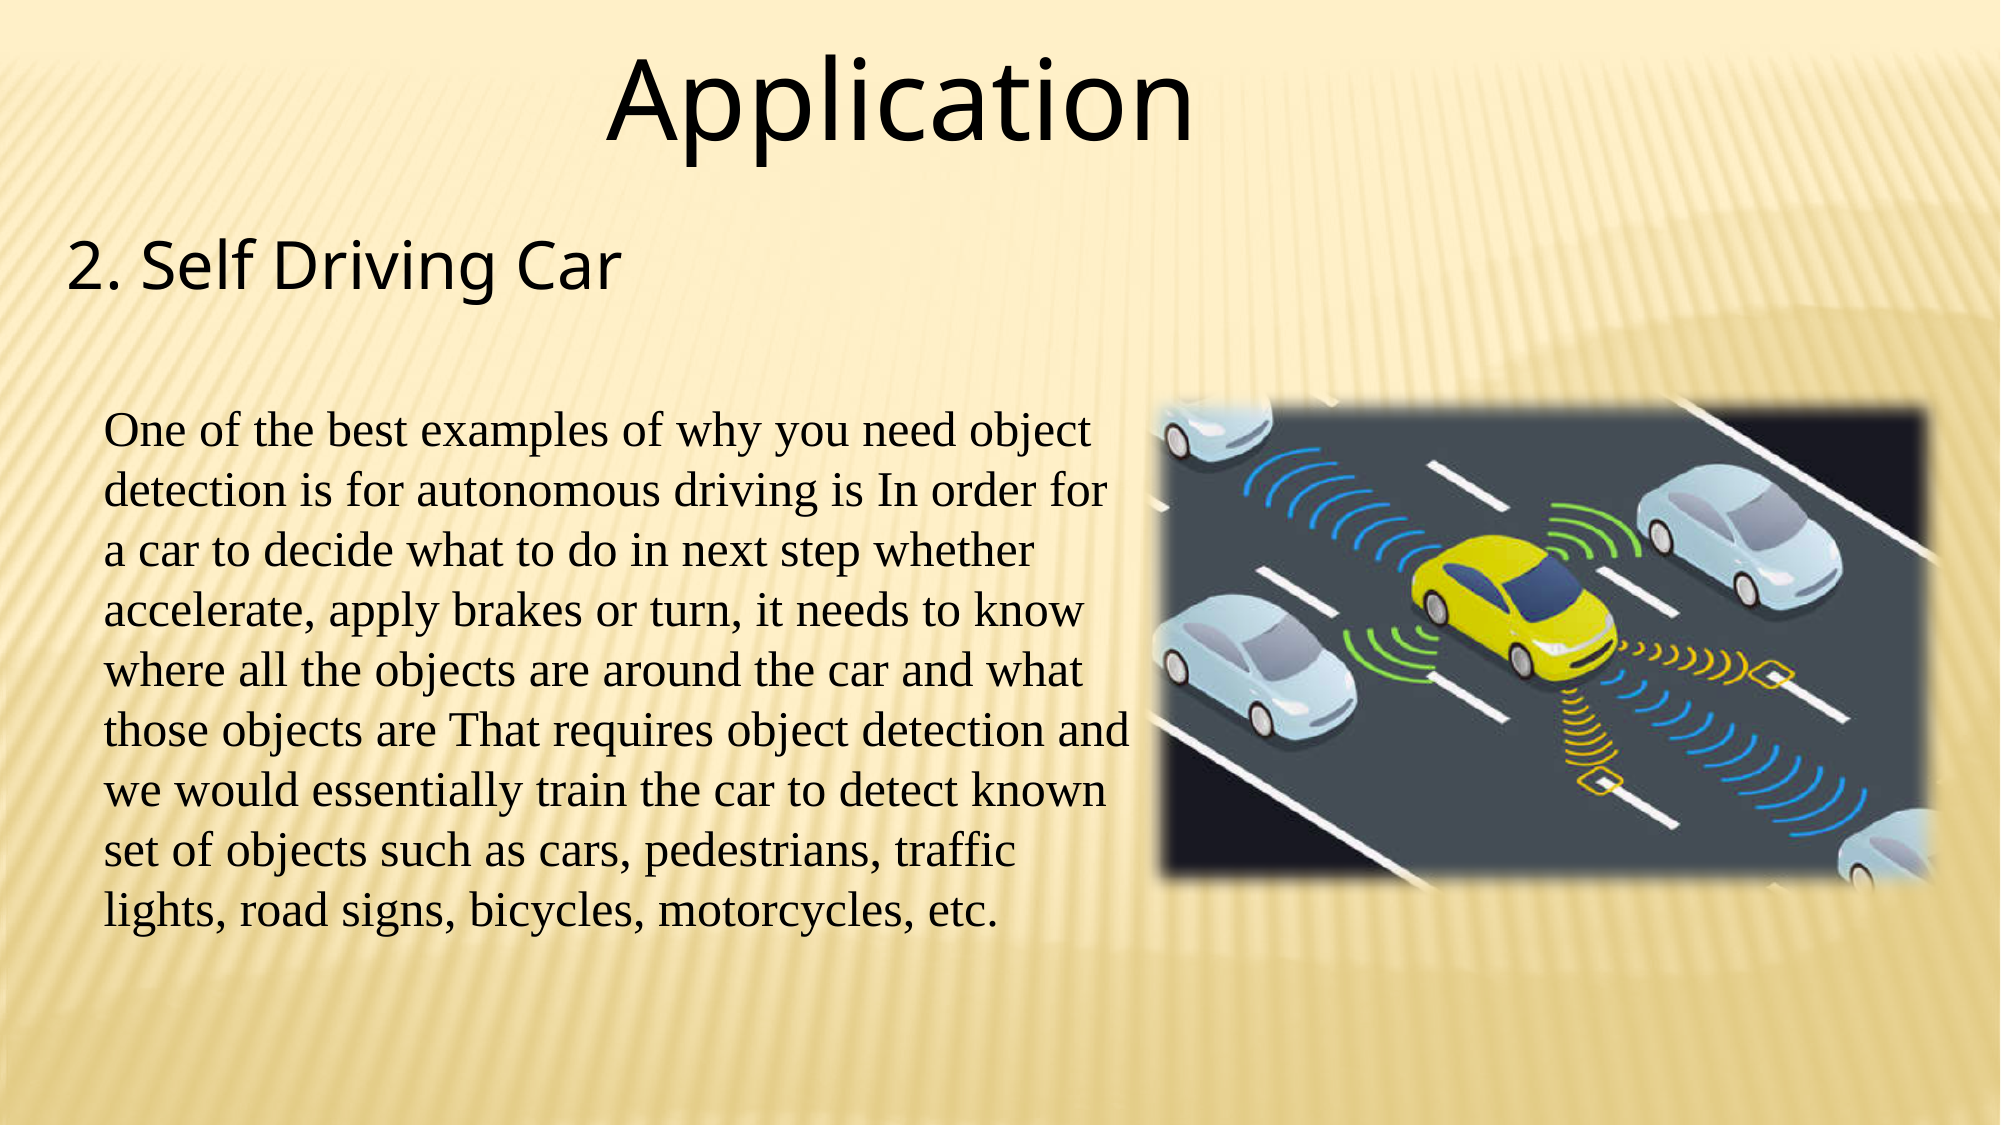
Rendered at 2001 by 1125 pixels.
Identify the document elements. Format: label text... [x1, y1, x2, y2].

text_box Application [591, 20, 1214, 171]
text_box One of the best examples of why you need object detection is for autonomous driving is In order for a car to decide what to do in next step whether accelerate, apply brakes or turn, it needs to know where all the objects are around the car and what those objects are That requires object detection and we would essentially train the car to detect known set of objects such as cars, pedestrians, traffic lights, road signs, bicycles, motorcycles, etc. [88, 388, 1155, 944]
text_box 2. Self Driving Car [51, 215, 639, 311]
picture [1141, 388, 1946, 896]
